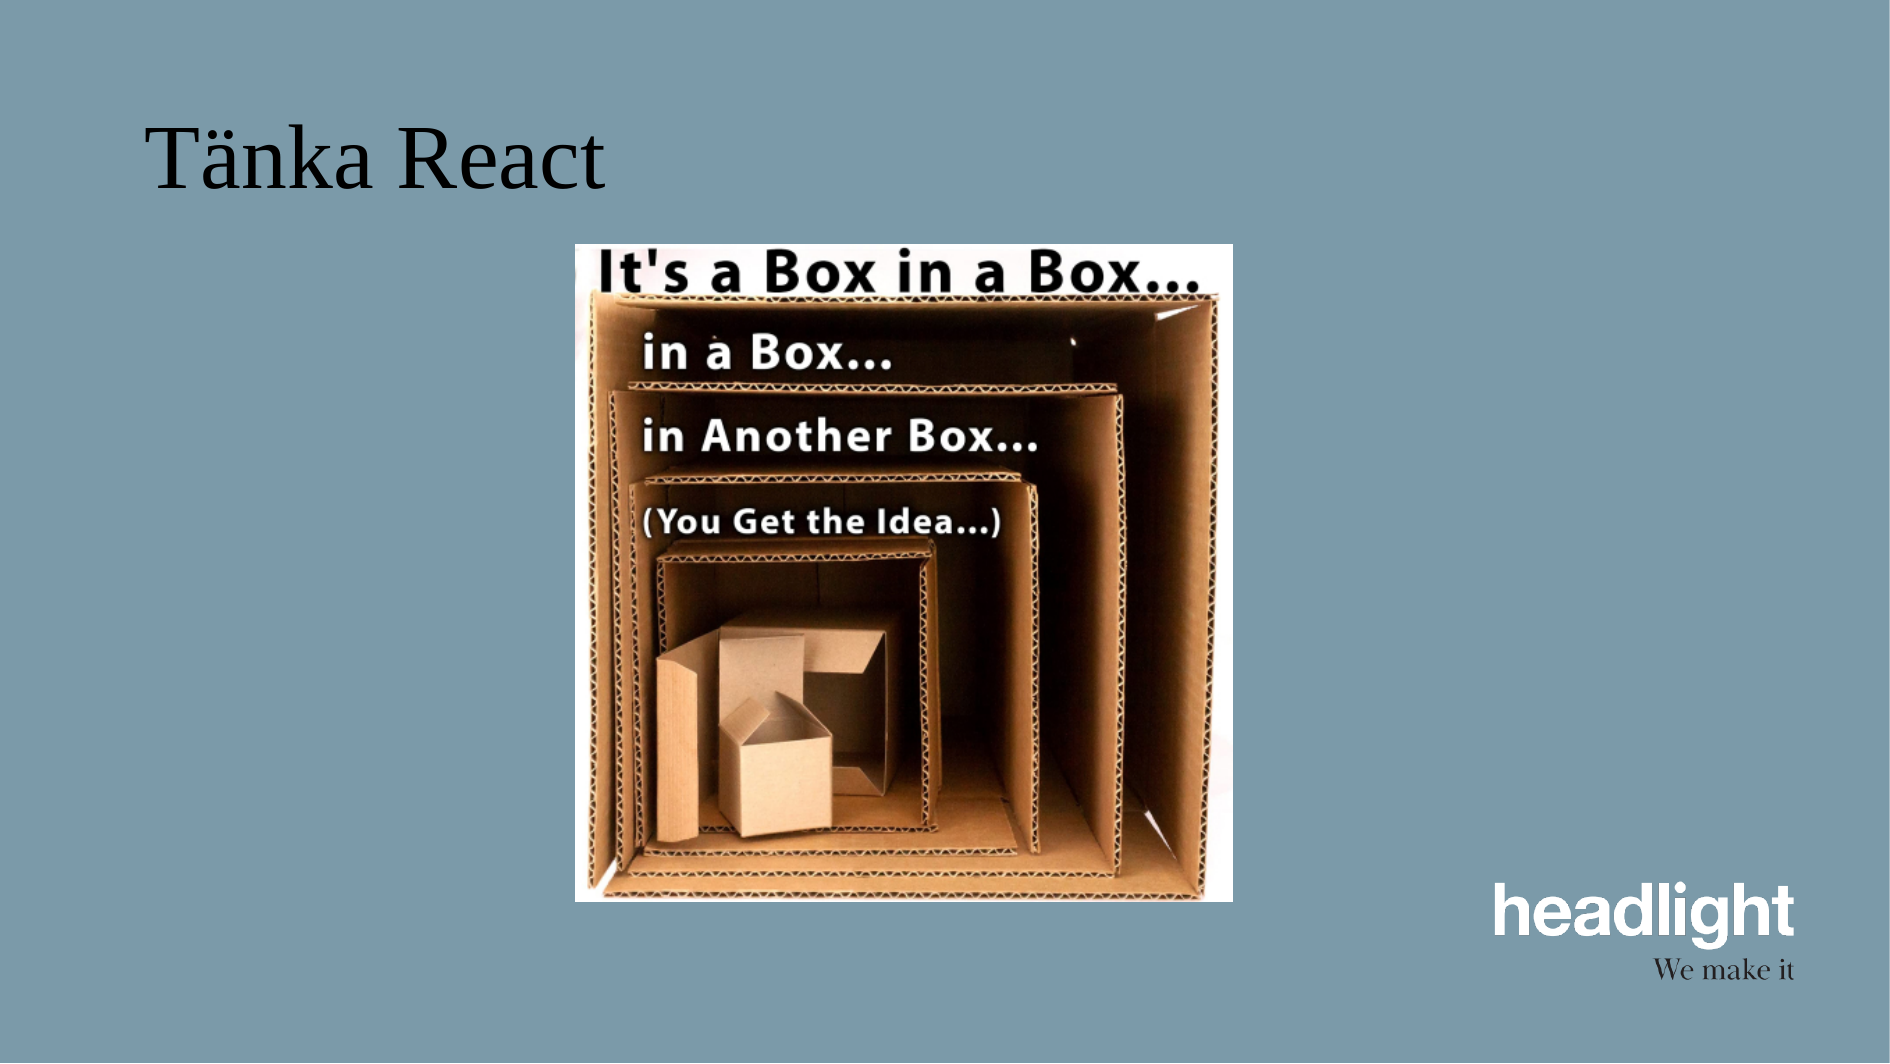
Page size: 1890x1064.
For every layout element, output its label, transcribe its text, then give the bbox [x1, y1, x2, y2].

title Tänka React [129, 56, 1760, 263]
picture [575, 244, 1233, 902]
